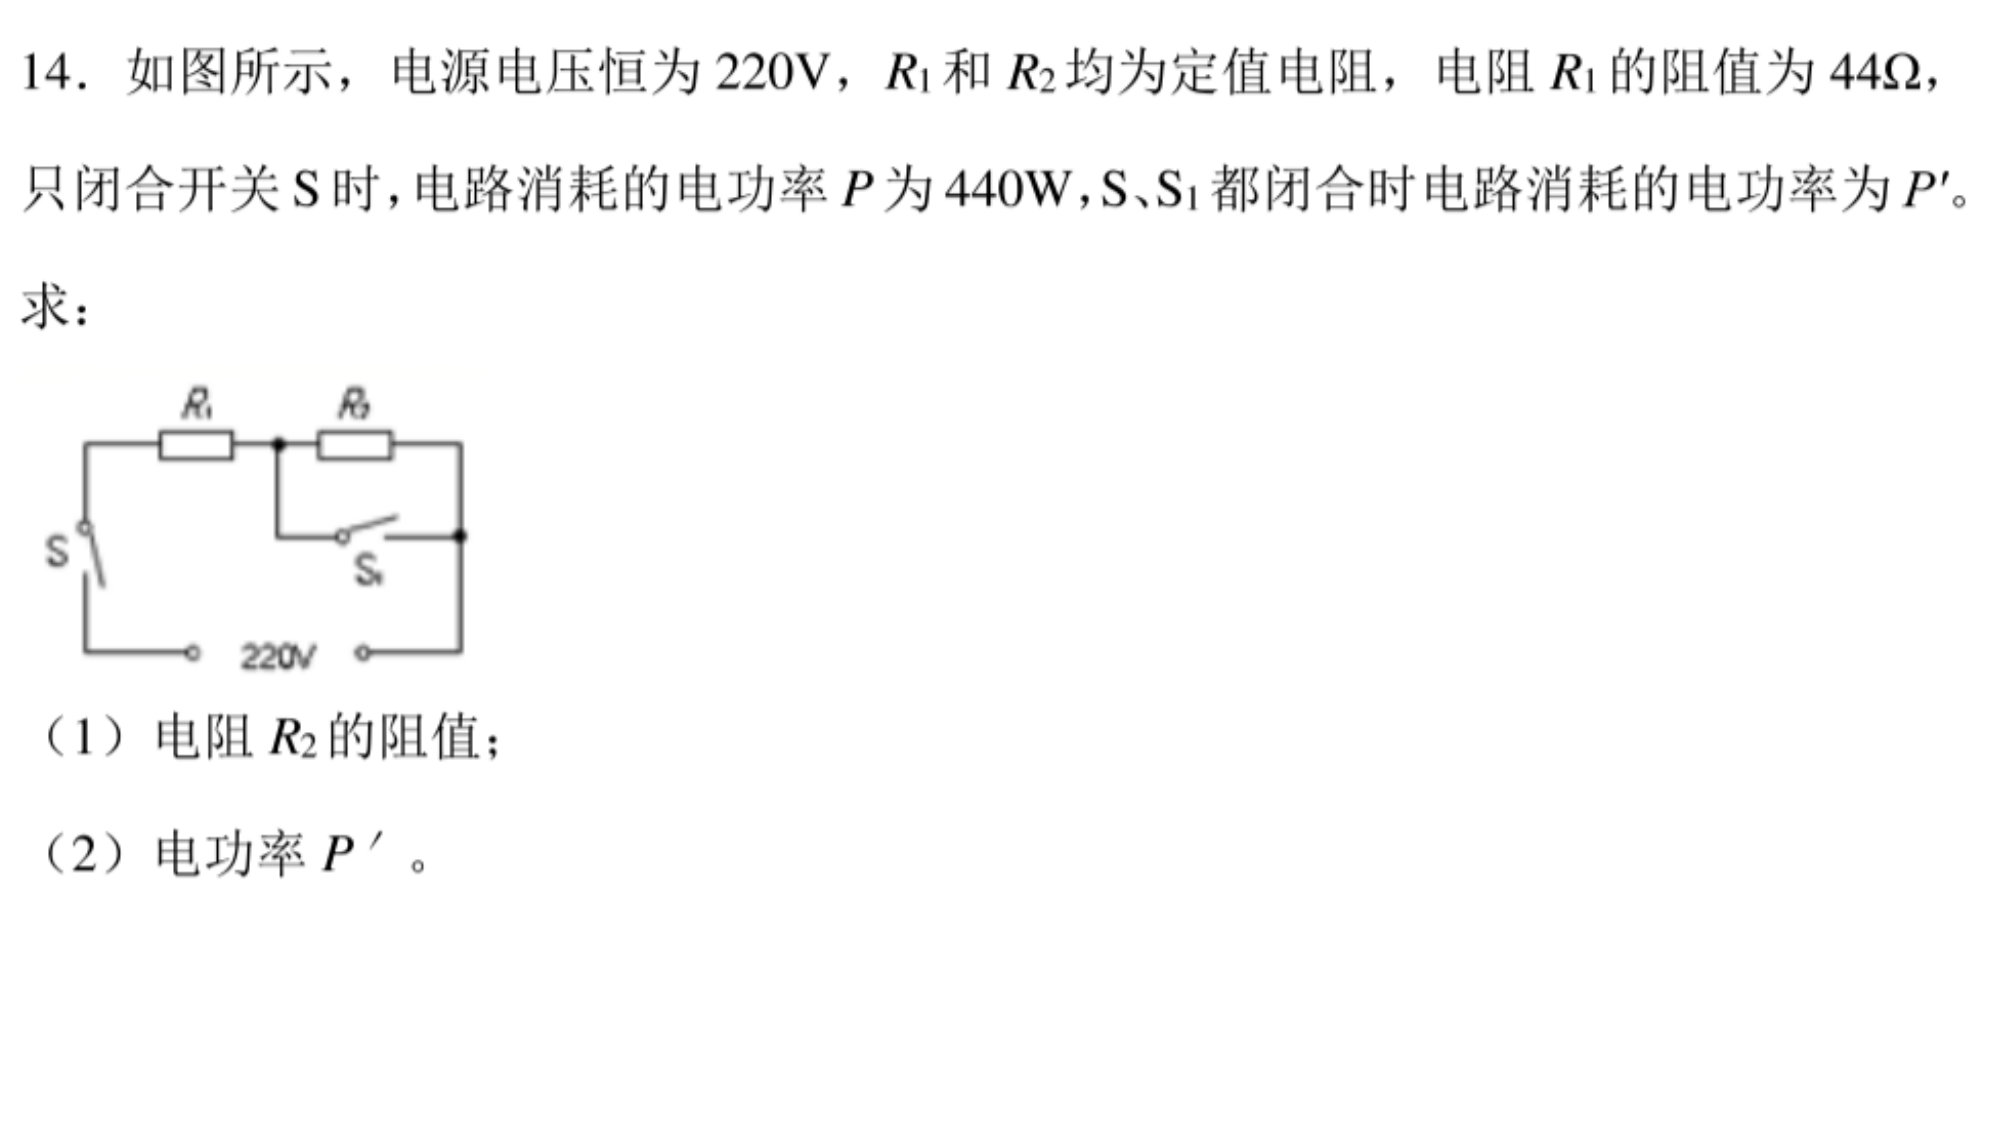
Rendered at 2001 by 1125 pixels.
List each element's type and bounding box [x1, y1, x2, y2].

picture [0, 30, 1982, 891]
